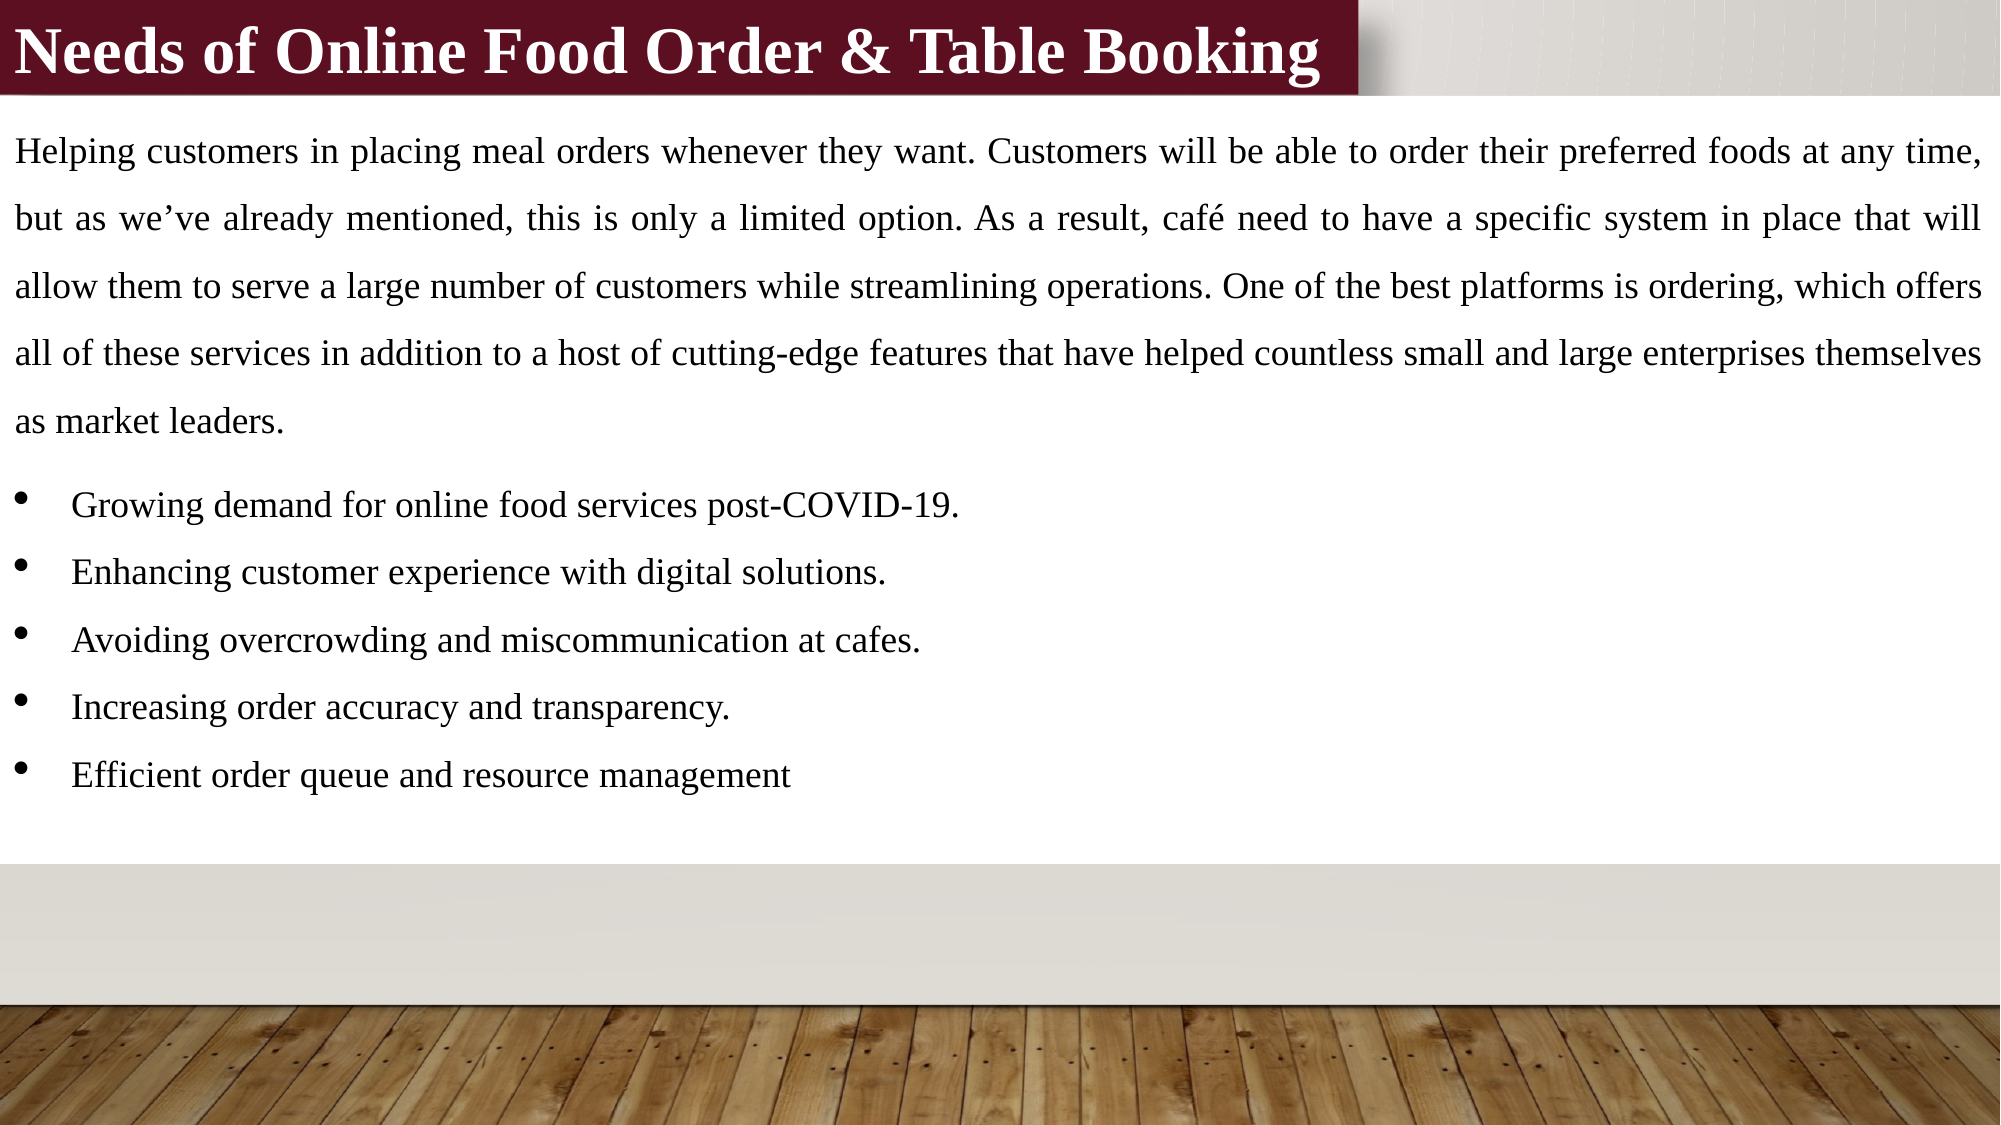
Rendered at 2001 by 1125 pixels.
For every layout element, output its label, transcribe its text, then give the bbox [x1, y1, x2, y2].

text_box Needs of Online Food Order & Table Booking [0, 0, 1359, 95]
text_box Helping customers in placing meal orders whenever they want. Customers will be able to order their preferred foods at any time, but as we’ve already mentioned, this is only a limited option. As a result, café need to have a specific system in place that will allow them to serve a large number of customers while streamlining operations. One of the best platforms is ordering, which offers all of these services in addition to a host of cutting-edge features that have helped countless small and large enterprises themselves as market leaders. Growing demand for online food services post-COVID-19. Enhancing customer experience with digital solutions. Avoiding overcrowding and miscommunication at cafes. Increasing order accuracy and transparency. Efficient order queue and resource management [0, 95, 2000, 864]
picture [0, 1005, 2000, 1125]
